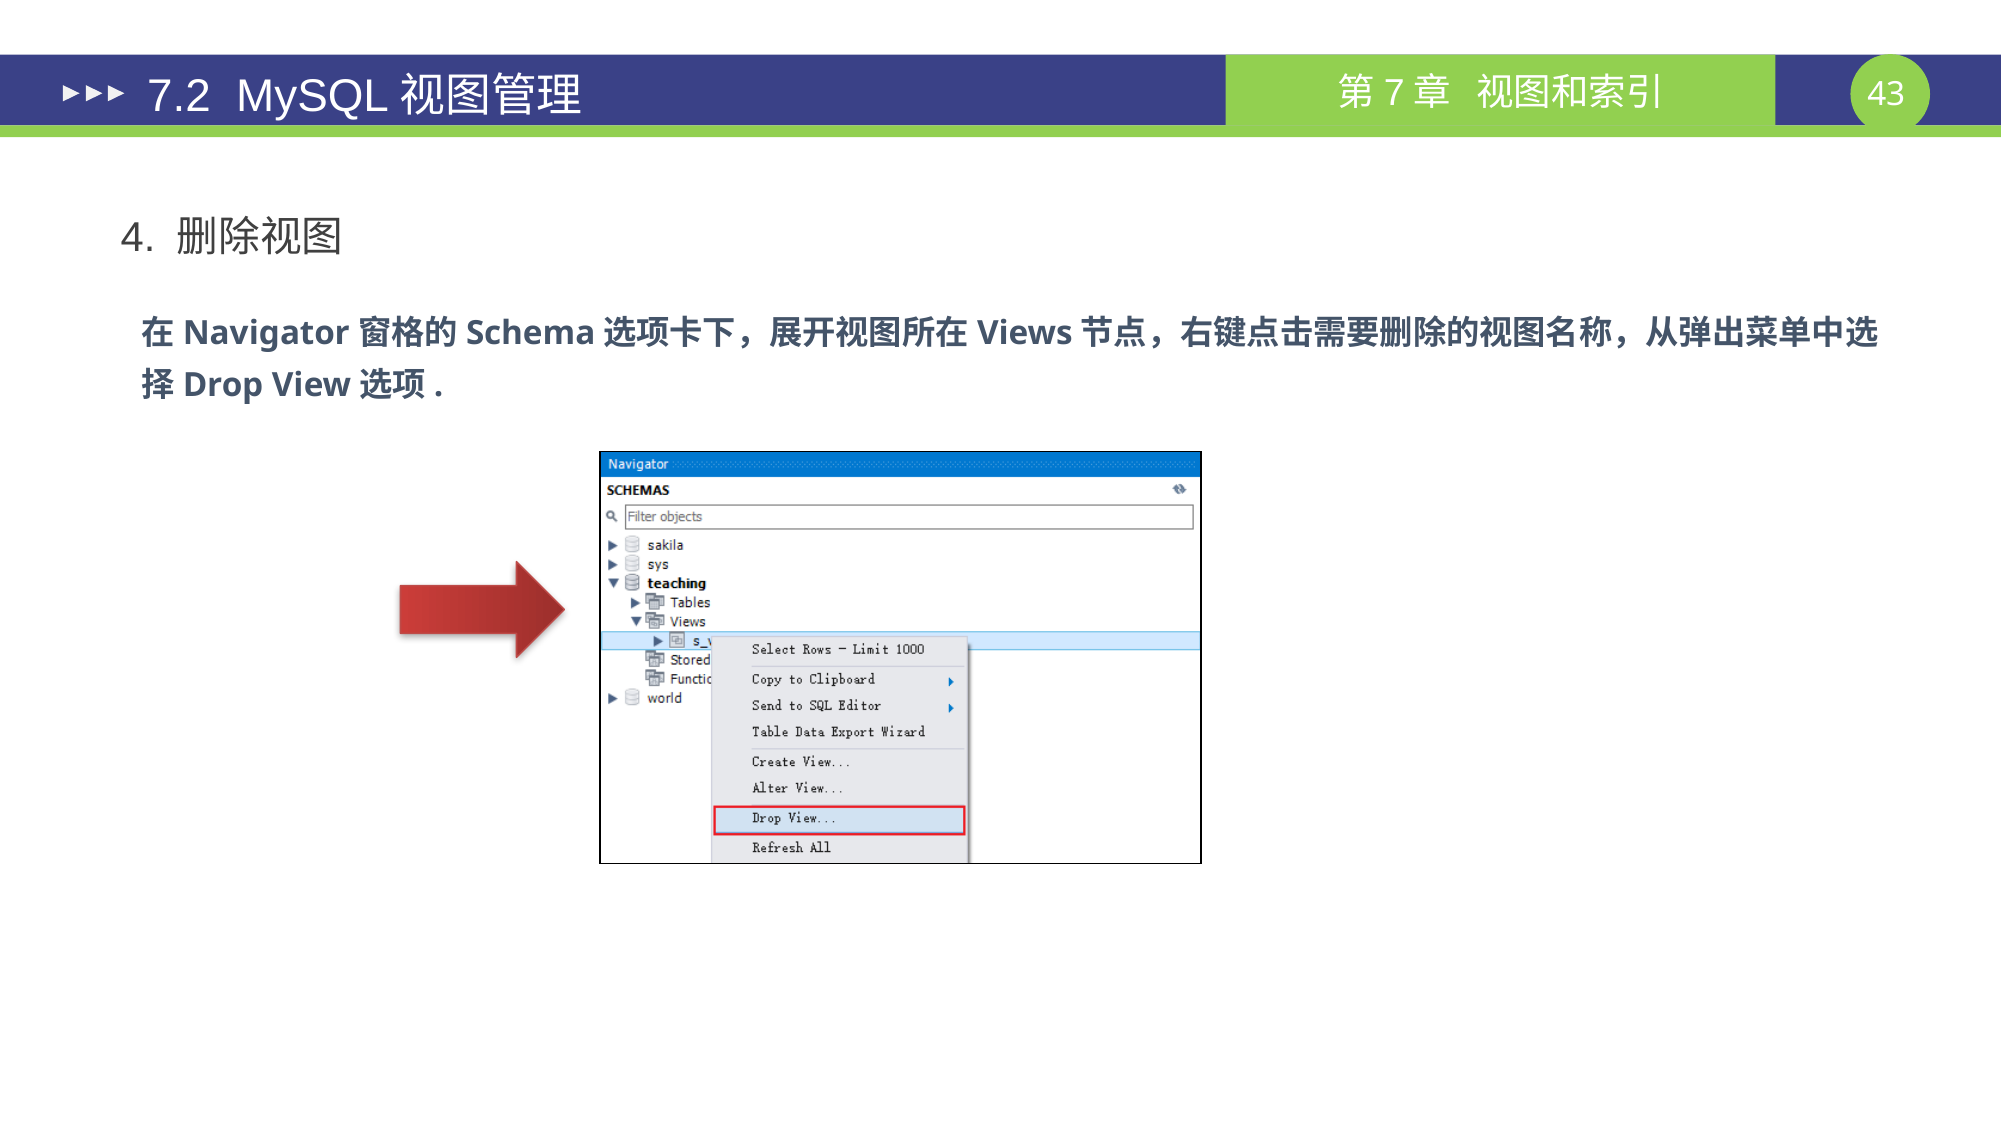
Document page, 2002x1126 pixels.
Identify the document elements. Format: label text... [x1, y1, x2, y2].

list 4. 删除视图 [100, 174, 1902, 301]
text_box [399, 560, 565, 659]
picture [600, 452, 1201, 863]
title 7.2 MySQL视图管理 [127, 57, 1003, 129]
text_box 在Navigator窗格的Schema选项卡下，展开视图所在Views节点，右键点击需要删除的视图名称，从弹出菜单中选择Drop View选项. [127, 292, 1902, 488]
